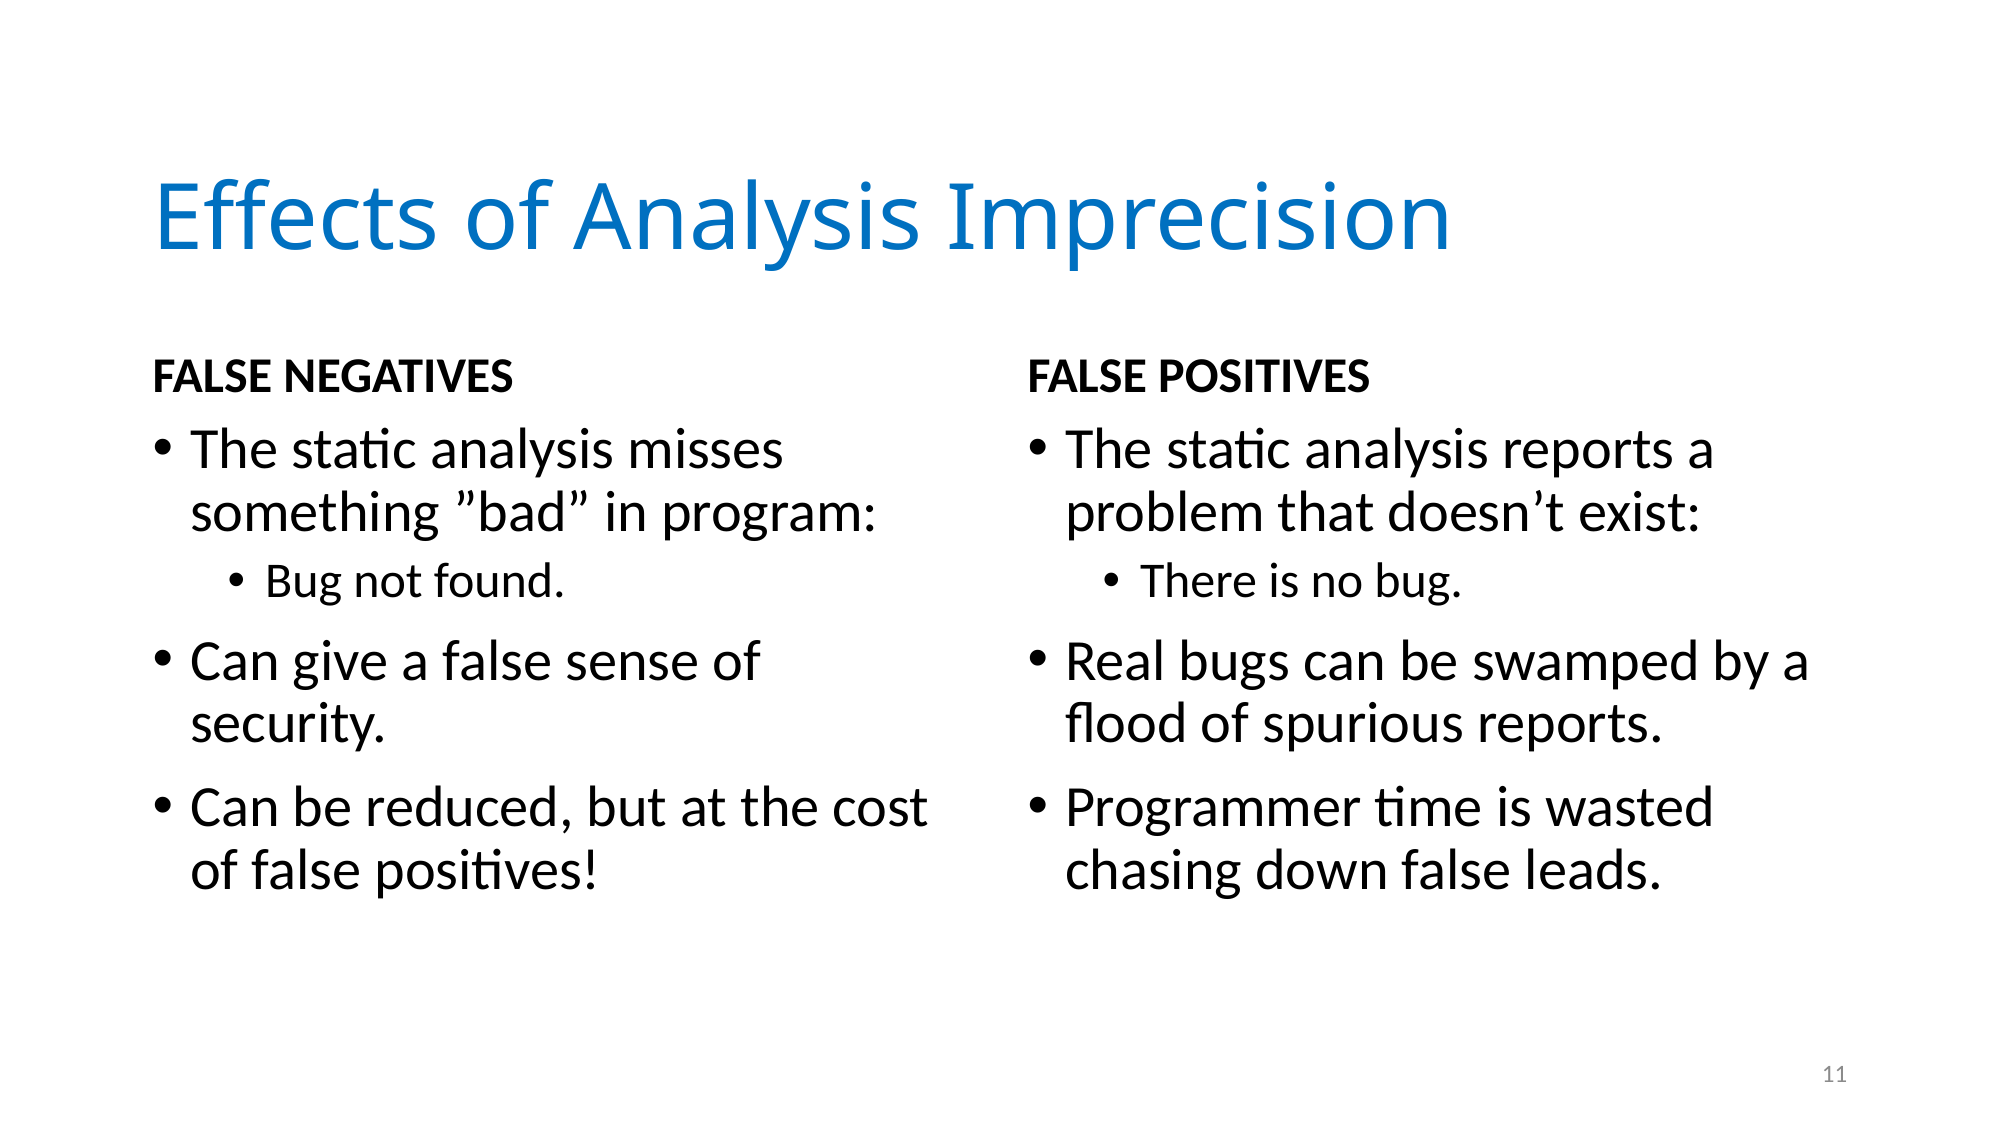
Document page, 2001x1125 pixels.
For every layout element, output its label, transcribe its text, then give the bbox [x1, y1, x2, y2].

list The static analysis reports a problem that doesn’t exist: There is no bug. Real bugs can be swamped by a flood of spurious reports. Programmer time is wasted chasing down false leads. [1012, 410, 1863, 1016]
list FALSE POSITIVES [1012, 275, 1863, 410]
slide_number 11 [1412, 1042, 1863, 1103]
list FALSE NEGATIVES [137, 275, 984, 410]
title Effects of Analysis Imprecision [137, 59, 1863, 278]
list The static analysis misses something ”bad” in program: Bug not found. Can give a false sense of security. Can be reduced, but at the cost of false positives! [137, 410, 984, 1016]
